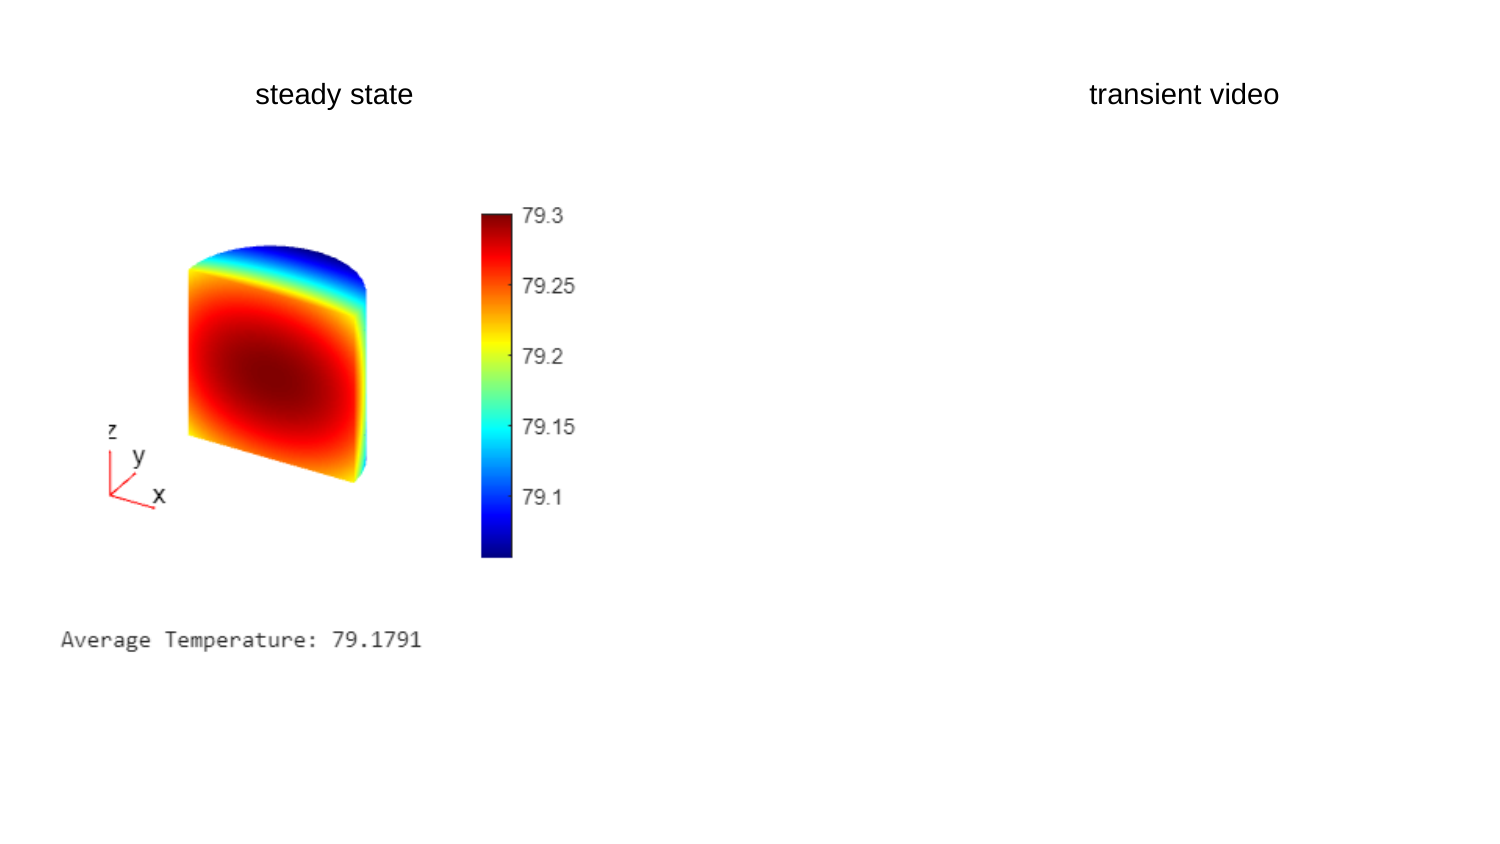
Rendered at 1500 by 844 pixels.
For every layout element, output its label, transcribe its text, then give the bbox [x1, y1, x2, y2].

picture [53, 180, 617, 663]
text_box steady state [164, 60, 505, 125]
text_box transient video [1014, 60, 1355, 125]
